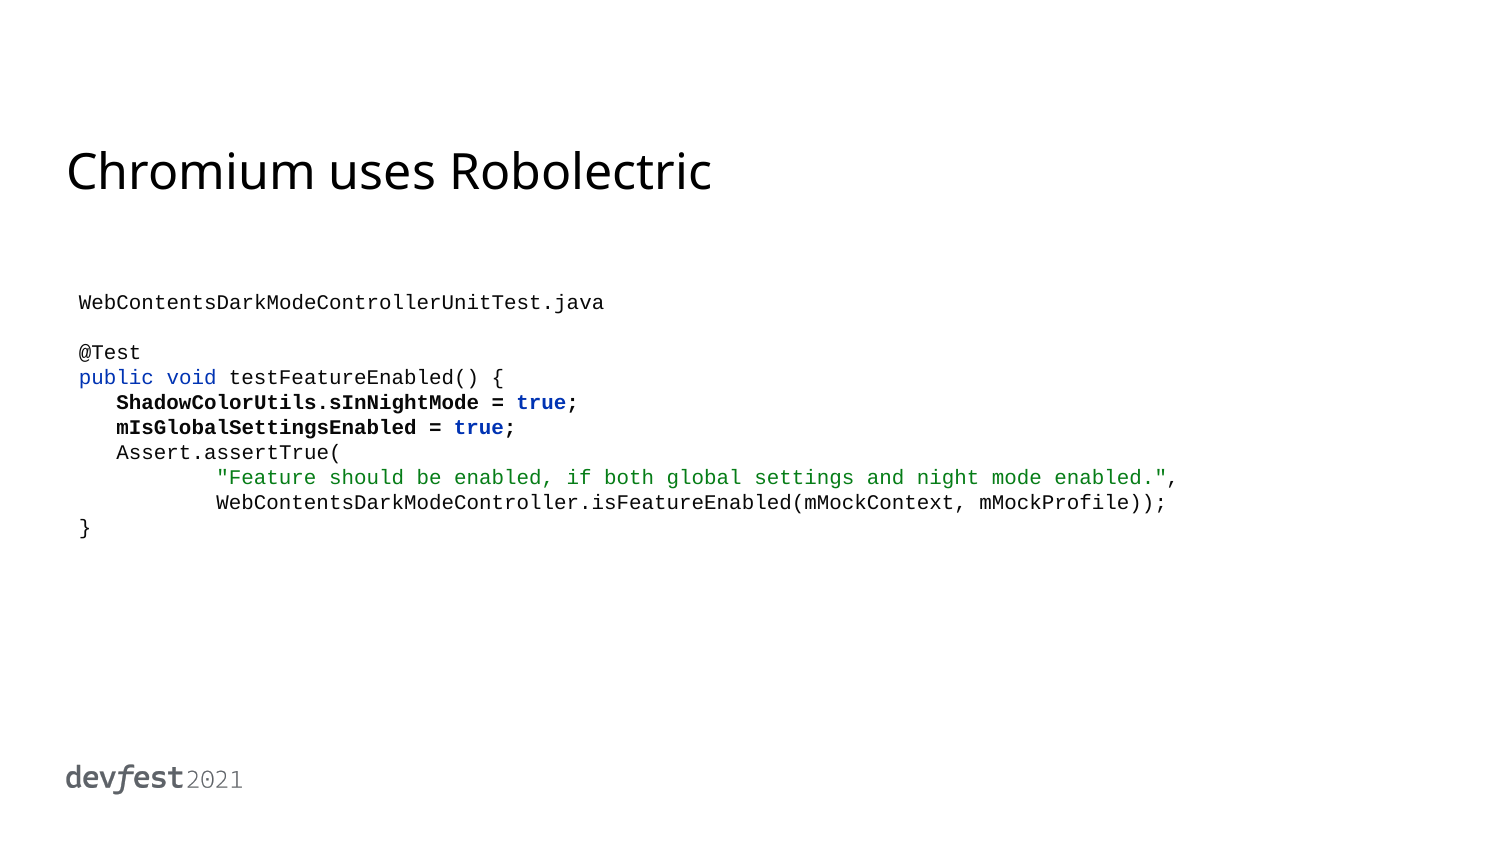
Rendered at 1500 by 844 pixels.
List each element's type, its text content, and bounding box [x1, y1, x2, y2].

picture [65, 761, 243, 797]
title Chromium uses Robolectric [51, 91, 1451, 216]
text_box WebContentsDarkModeControllerUnitTest.java @Test public void testFeatureEnabled() { ShadowColorUtils.sInNightMode = true; mIsGlobalSettingsEnabled = true; Assert.assertTrue( "Feature should be enabled, if both global settings and night mode enabled.", WebContentsDarkModeController.isFeatureEnabled(mMockContext, mMockProfile)); } [63, 273, 1413, 579]
